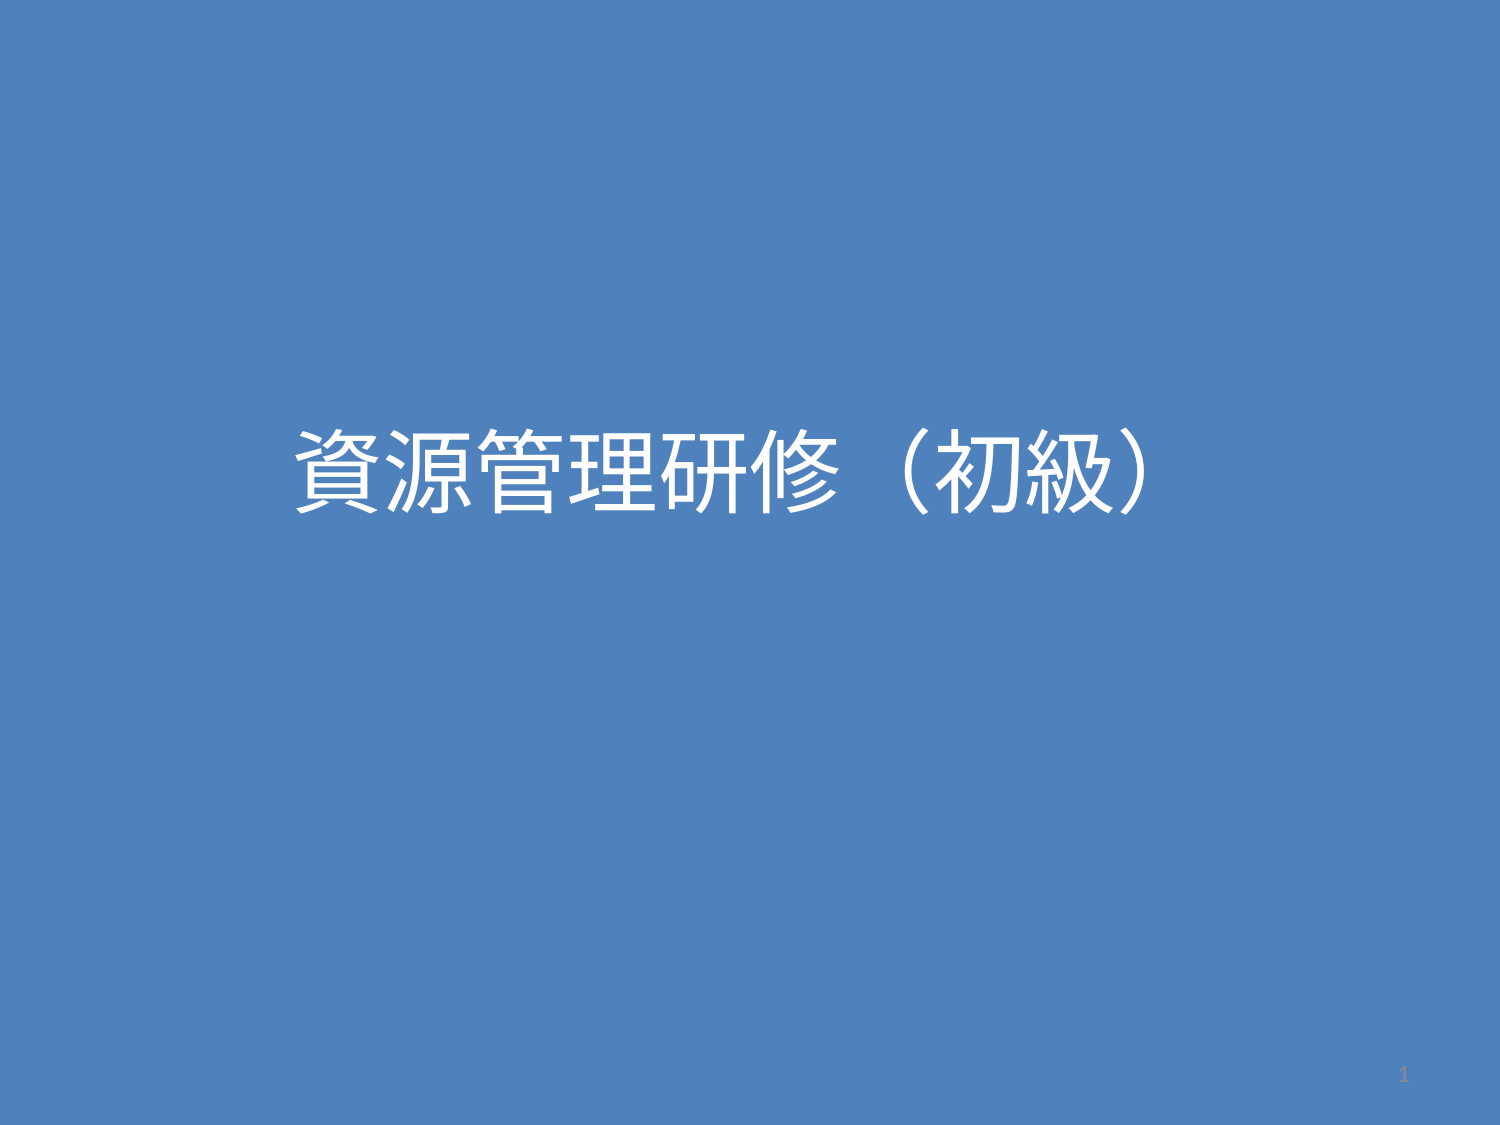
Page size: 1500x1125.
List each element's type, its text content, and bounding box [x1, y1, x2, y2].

title 資源管理研修（初級） [112, 349, 1388, 591]
slide_number 1 [1074, 1042, 1425, 1103]
